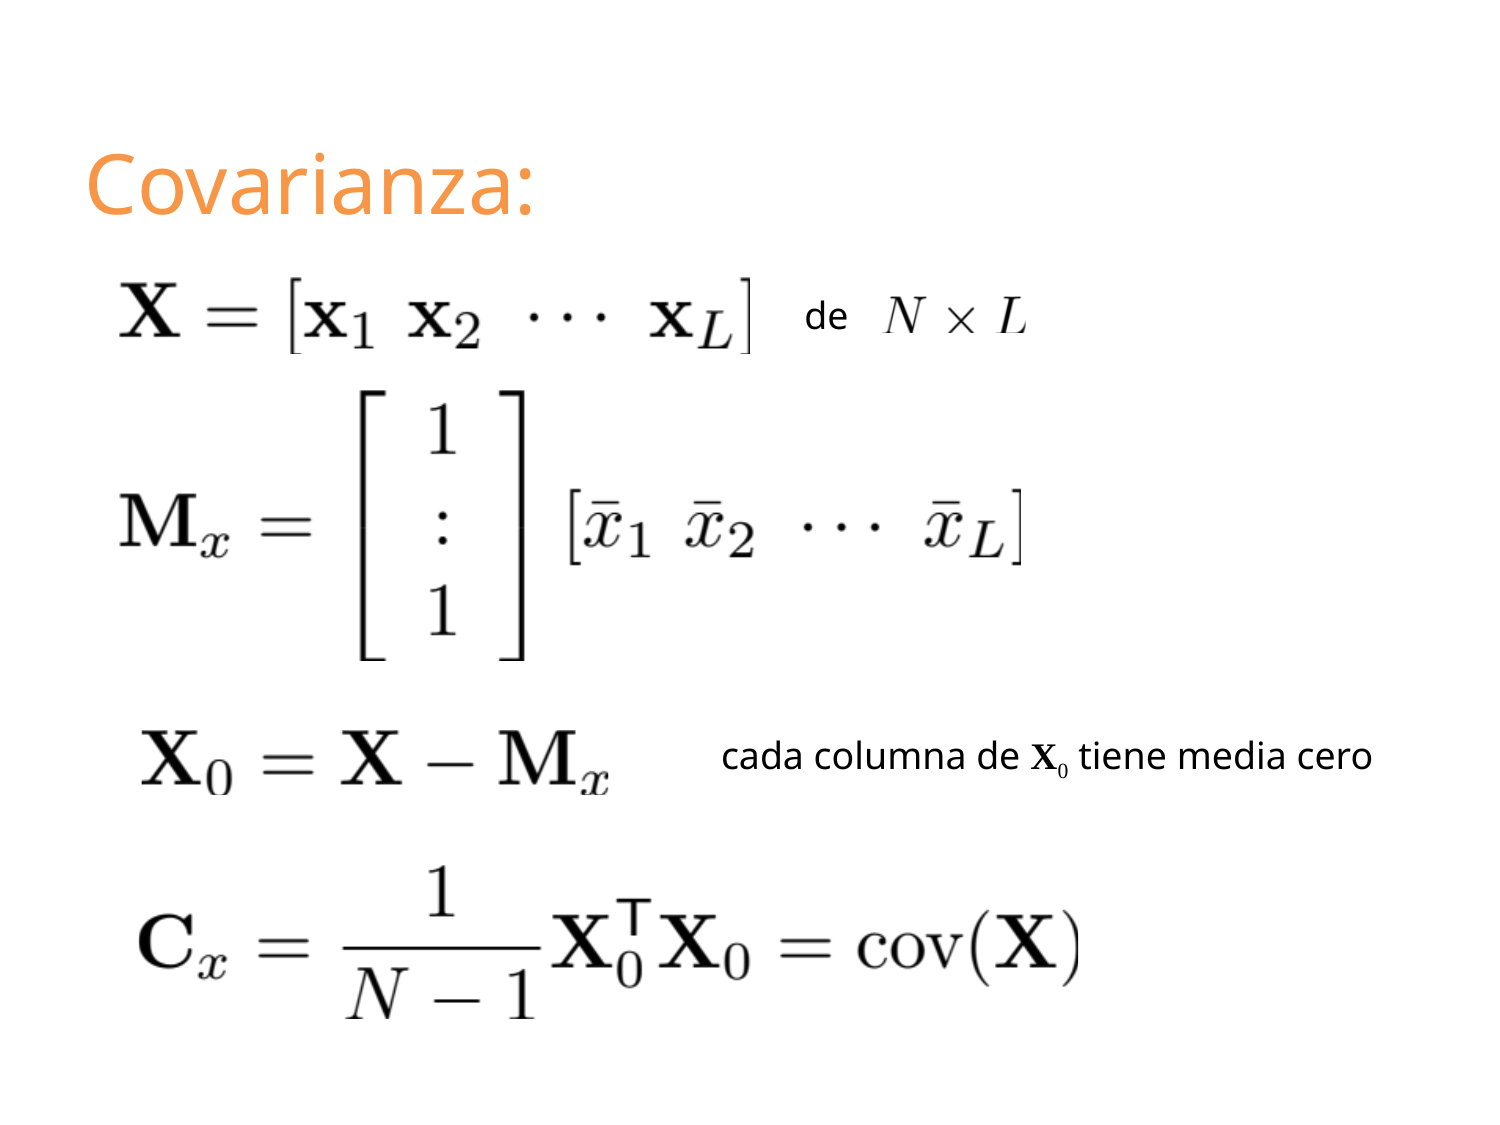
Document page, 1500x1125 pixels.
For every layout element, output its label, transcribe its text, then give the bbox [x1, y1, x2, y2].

picture [141, 730, 609, 796]
text_box Covarianza: [69, 123, 574, 239]
picture [118, 389, 1022, 661]
picture [138, 864, 1079, 1020]
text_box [118, 275, 1026, 354]
text_box cada columna de X0 tiene media cero [706, 724, 1389, 791]
